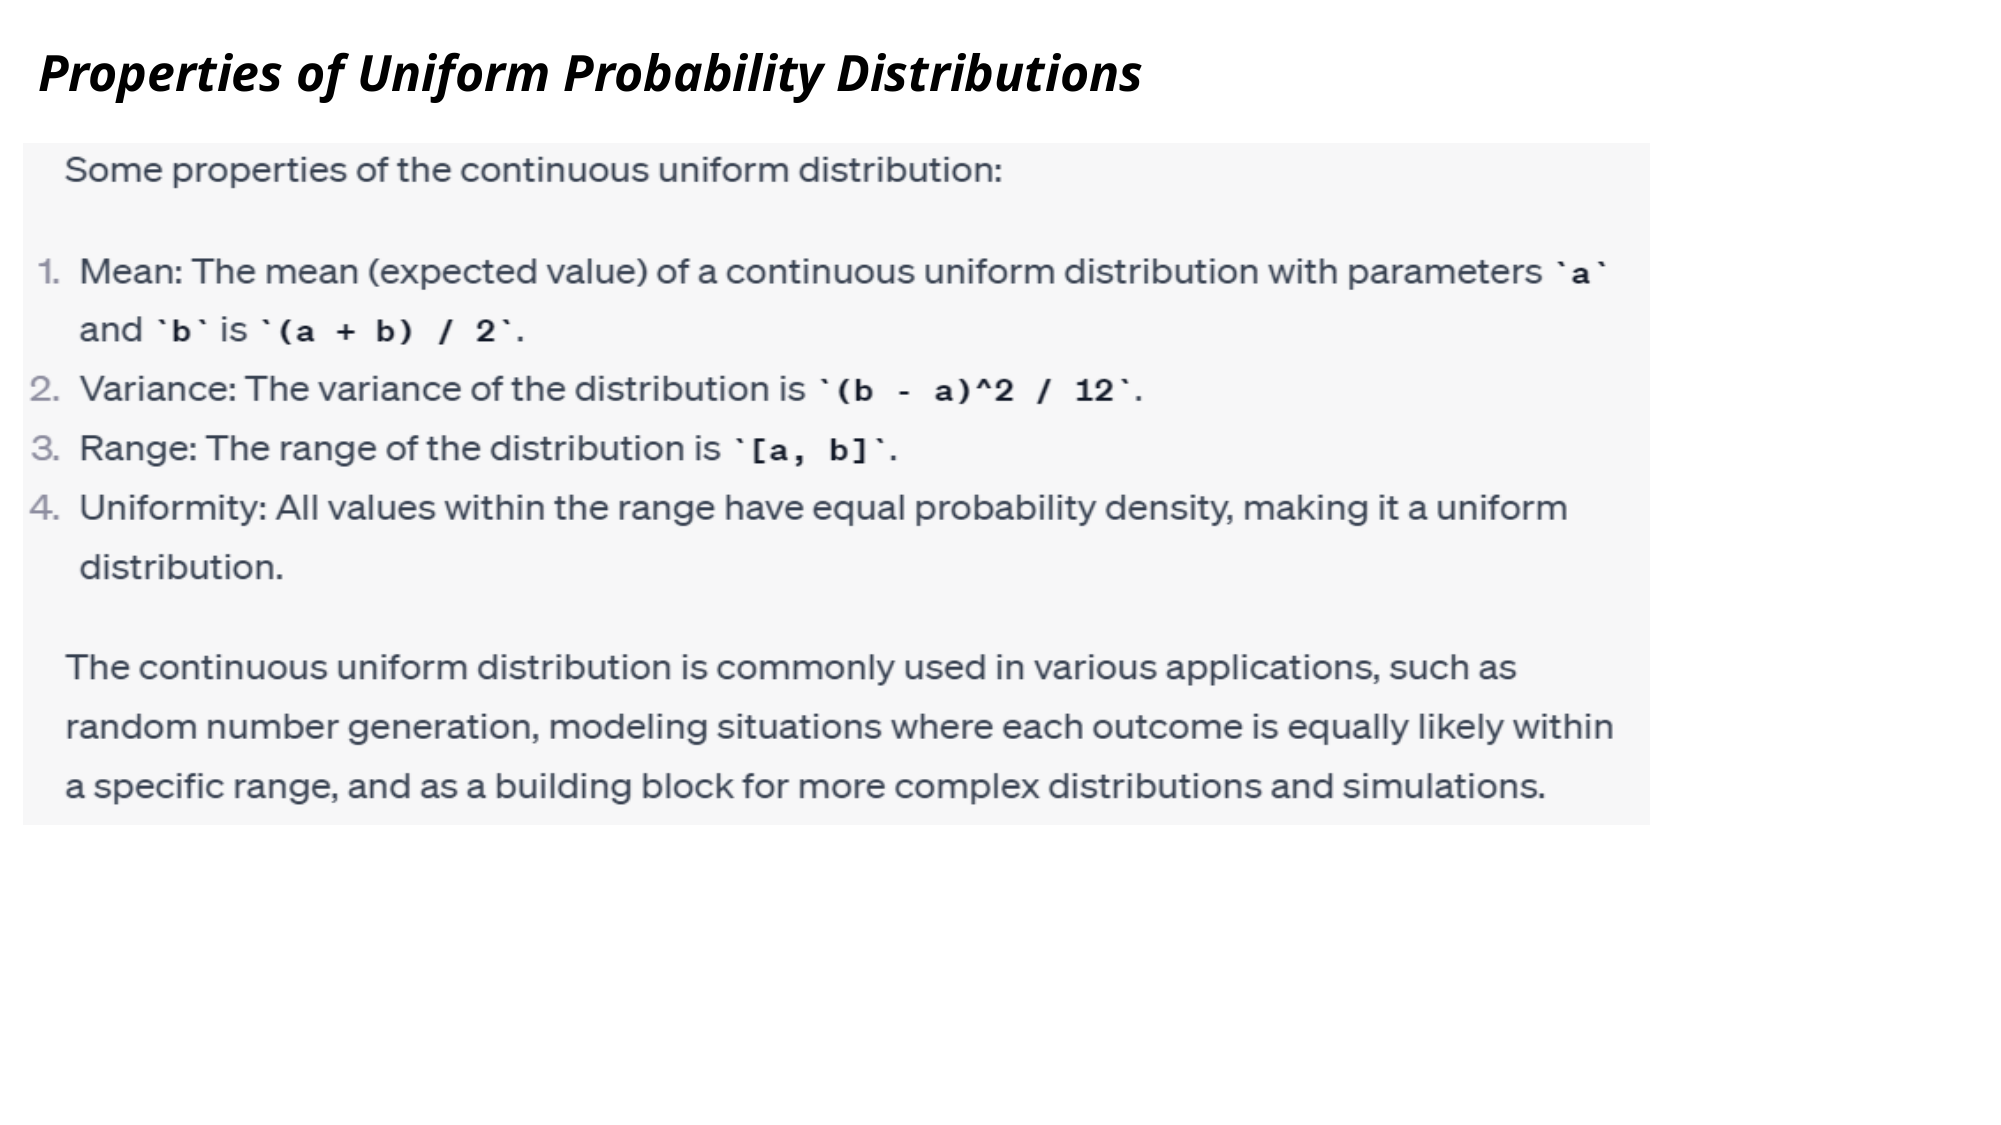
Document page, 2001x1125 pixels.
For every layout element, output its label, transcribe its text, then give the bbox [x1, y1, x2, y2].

title Properties of Uniform Probability Distributions [23, 23, 1866, 129]
picture [23, 143, 1650, 825]
